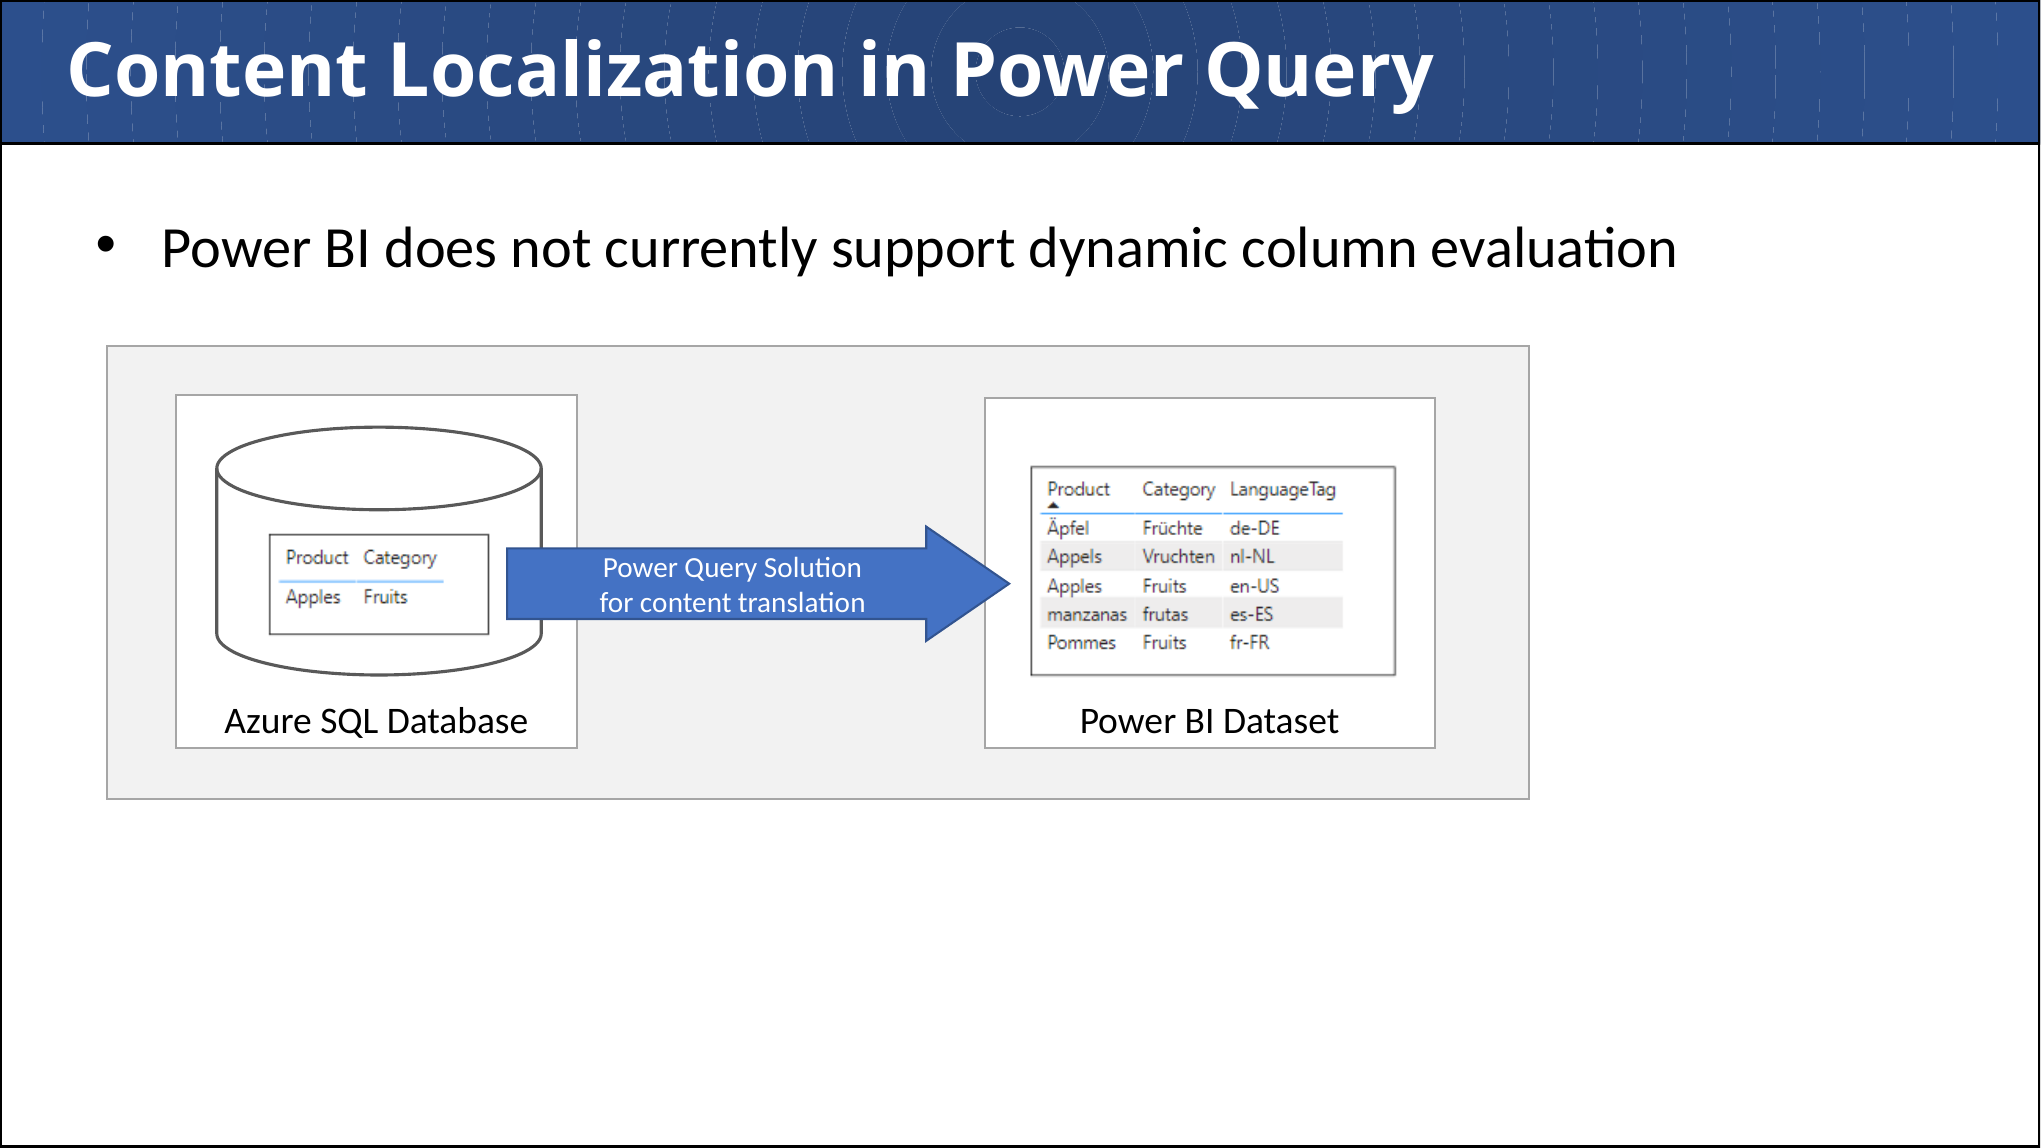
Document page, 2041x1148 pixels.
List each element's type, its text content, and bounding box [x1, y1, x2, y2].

picture [252, 520, 499, 651]
picture [1012, 452, 1409, 690]
text_box Azure SQL Database [175, 394, 578, 749]
text_box [106, 345, 1530, 800]
text_box [215, 426, 543, 677]
text_box Power BI Dataset [984, 397, 1436, 749]
list Power BI does not currently support dynamic column evaluation [80, 201, 1988, 288]
title Content Localization in Power Query [51, 31, 1988, 113]
text_box Power Query Solution for content translation [506, 524, 1012, 643]
